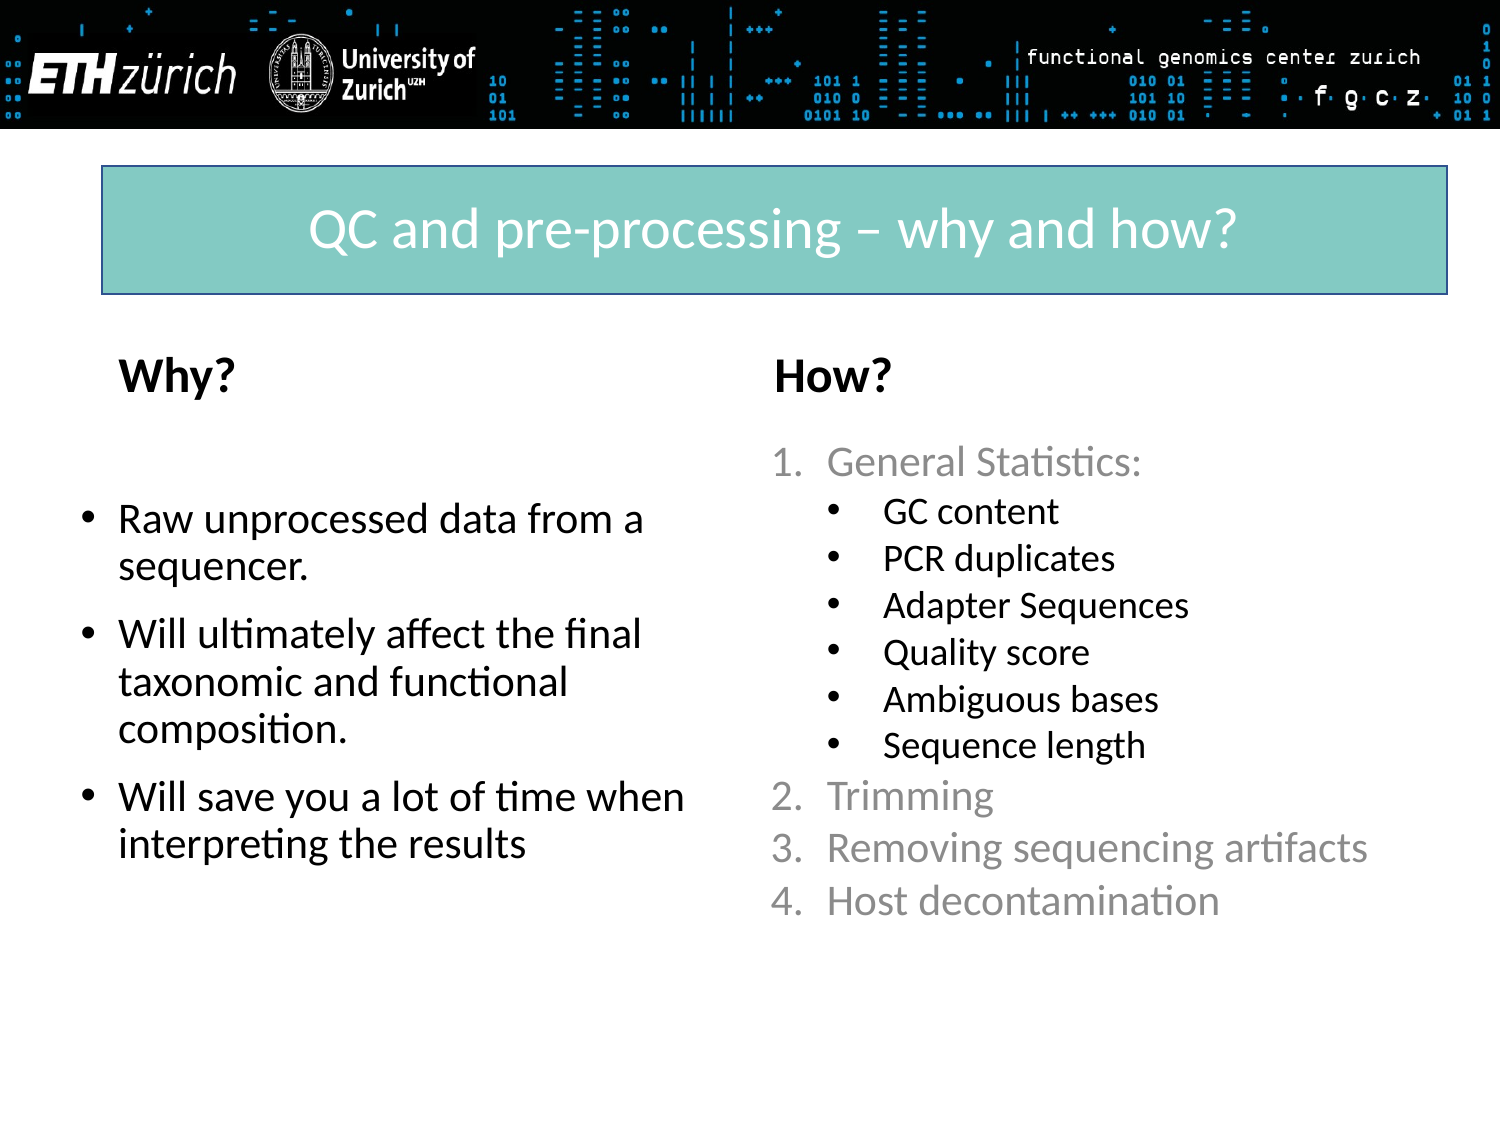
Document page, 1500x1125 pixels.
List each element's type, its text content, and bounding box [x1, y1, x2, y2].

text_box General Statistics: GC content PCR duplicates Adapter Sequences Quality score Ambiguous bases Sequence length Trimming Removing sequencing artifacts Host decontamination [759, 410, 1416, 947]
text_box Raw unprocessed data from a sequencer. Will ultimately affect the final taxonomic and functional composition. Will save you a lot of time when interpreting the results [69, 348, 743, 960]
list Why? [103, 275, 738, 411]
picture [0, 0, 1500, 129]
text_box QC and pre-processing – why and how? [101, 165, 1448, 295]
list How? [759, 275, 1398, 411]
